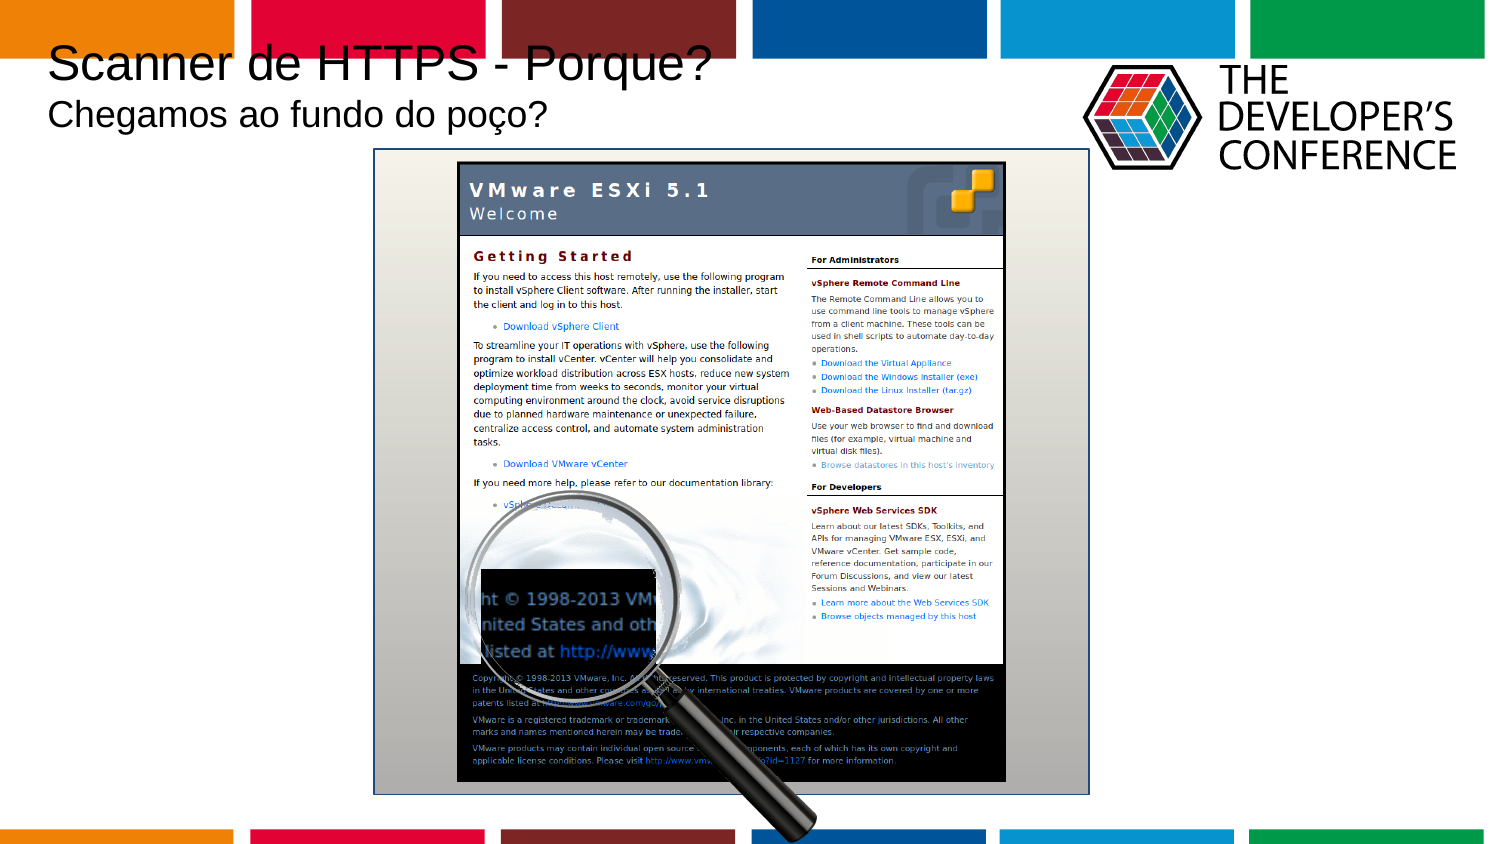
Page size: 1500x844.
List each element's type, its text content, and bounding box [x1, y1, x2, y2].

picture [1090, 47, 1472, 186]
title Scanner de HTTPS - Porque? Chegamos ao fundo do poço? [32, 11, 1430, 155]
picture [374, 149, 1089, 843]
